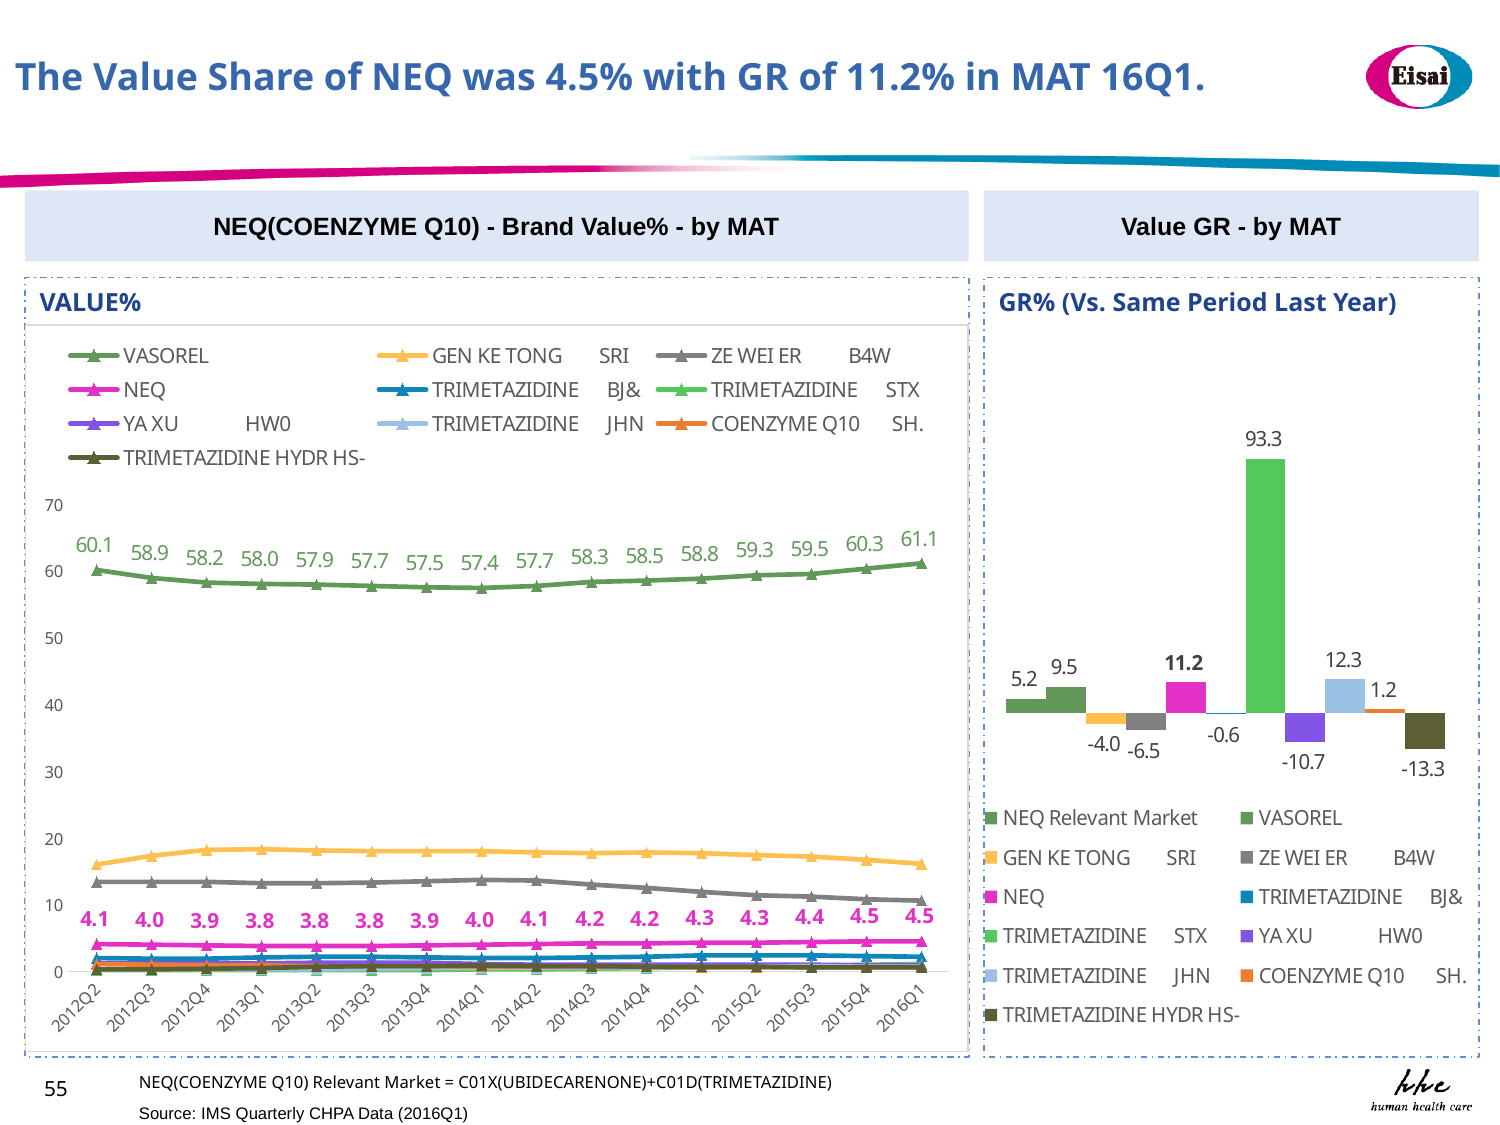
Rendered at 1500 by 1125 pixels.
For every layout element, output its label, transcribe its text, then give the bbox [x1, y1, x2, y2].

picture [0, 152, 1500, 191]
slide_number 55 [29, 1069, 123, 1110]
text_box Source: IMS Quarterly CHPA Data (2016Q1) [123, 1095, 1372, 1125]
chart [24, 323, 970, 1053]
text_box NEQ(COENZYME Q10) - Brand Value% - by MAT [24, 190, 969, 262]
chart [983, 323, 1480, 1053]
picture [1366, 45, 1450, 110]
text_box Value GR - by MAT [983, 190, 1479, 262]
list The Value Share of NEQ was 4.5% with GR of 11.2% in MAT 16Q1. [0, 0, 1337, 150]
picture [1436, 45, 1473, 70]
text_box [24, 277, 969, 323]
picture [1424, 83, 1473, 110]
list NEQ(COENZYME Q10) Relevant Market = C01X(UBIDECARENONE)+C01D(TRIMETAZIDINE) [123, 1068, 1372, 1095]
text_box [983, 277, 1479, 323]
picture [1372, 1069, 1473, 1111]
